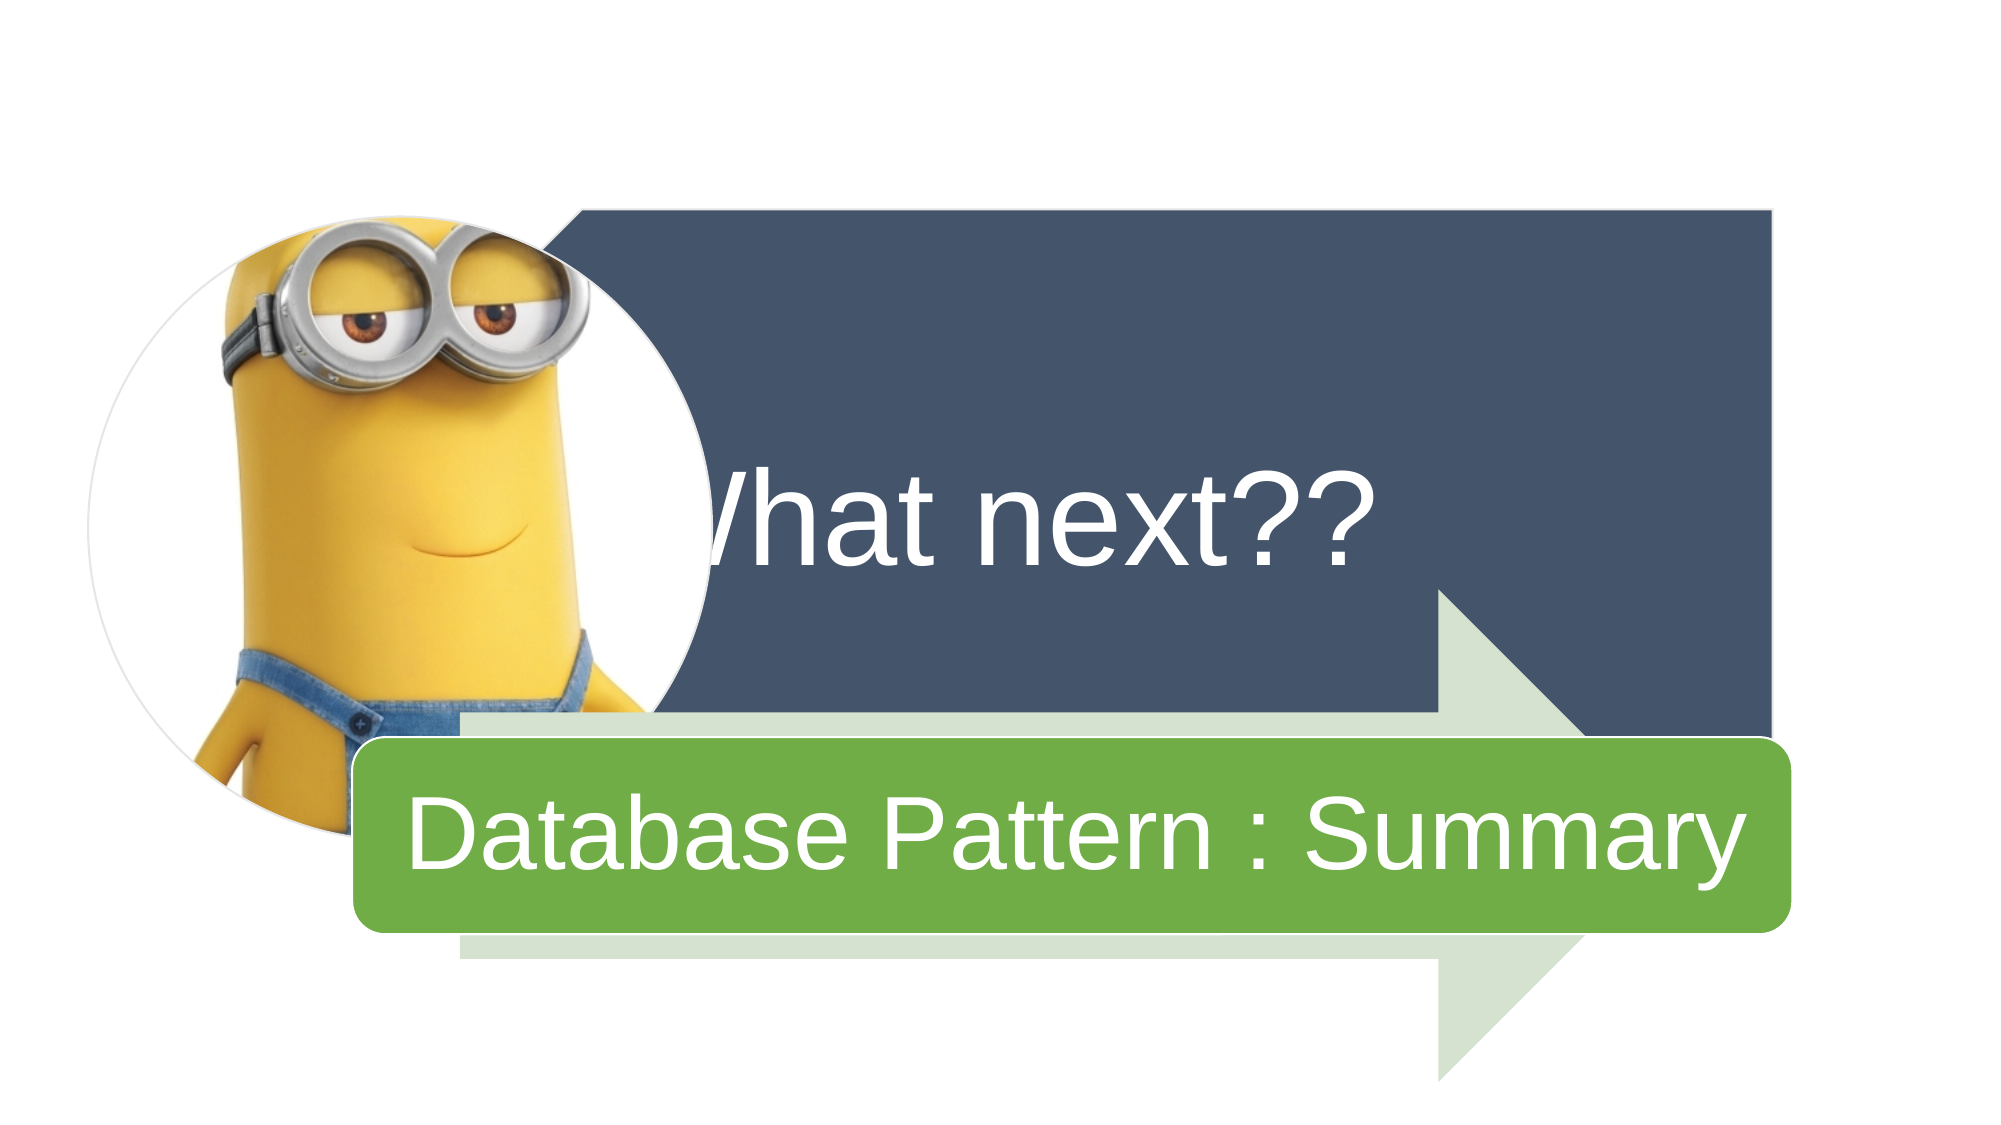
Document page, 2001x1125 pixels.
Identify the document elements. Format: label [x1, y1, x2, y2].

text_box [351, 588, 1793, 1083]
text_box [0, 0, 1863, 1043]
